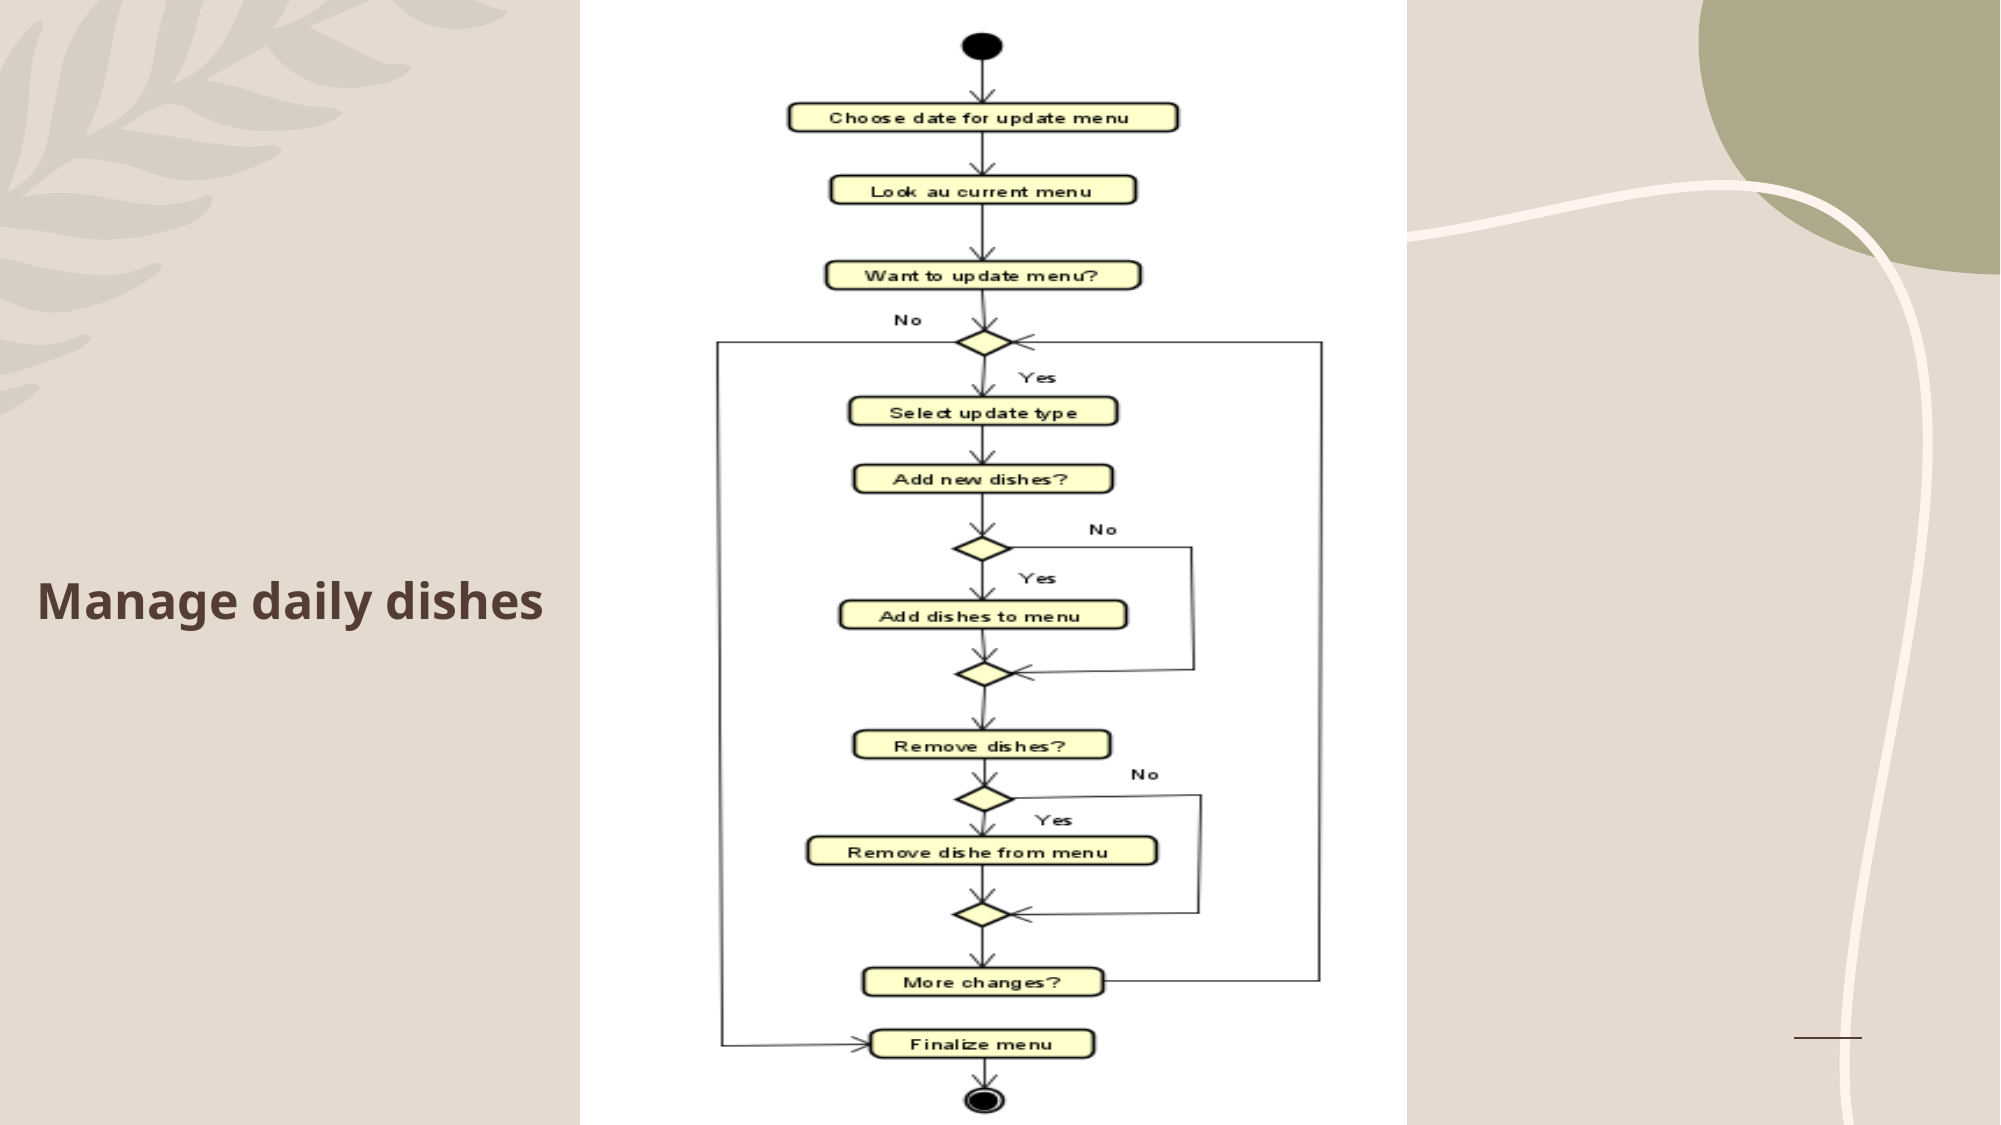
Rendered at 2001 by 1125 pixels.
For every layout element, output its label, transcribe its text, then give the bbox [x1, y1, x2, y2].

text_box Manage daily dishes [22, 562, 560, 698]
picture [580, 0, 1407, 1125]
